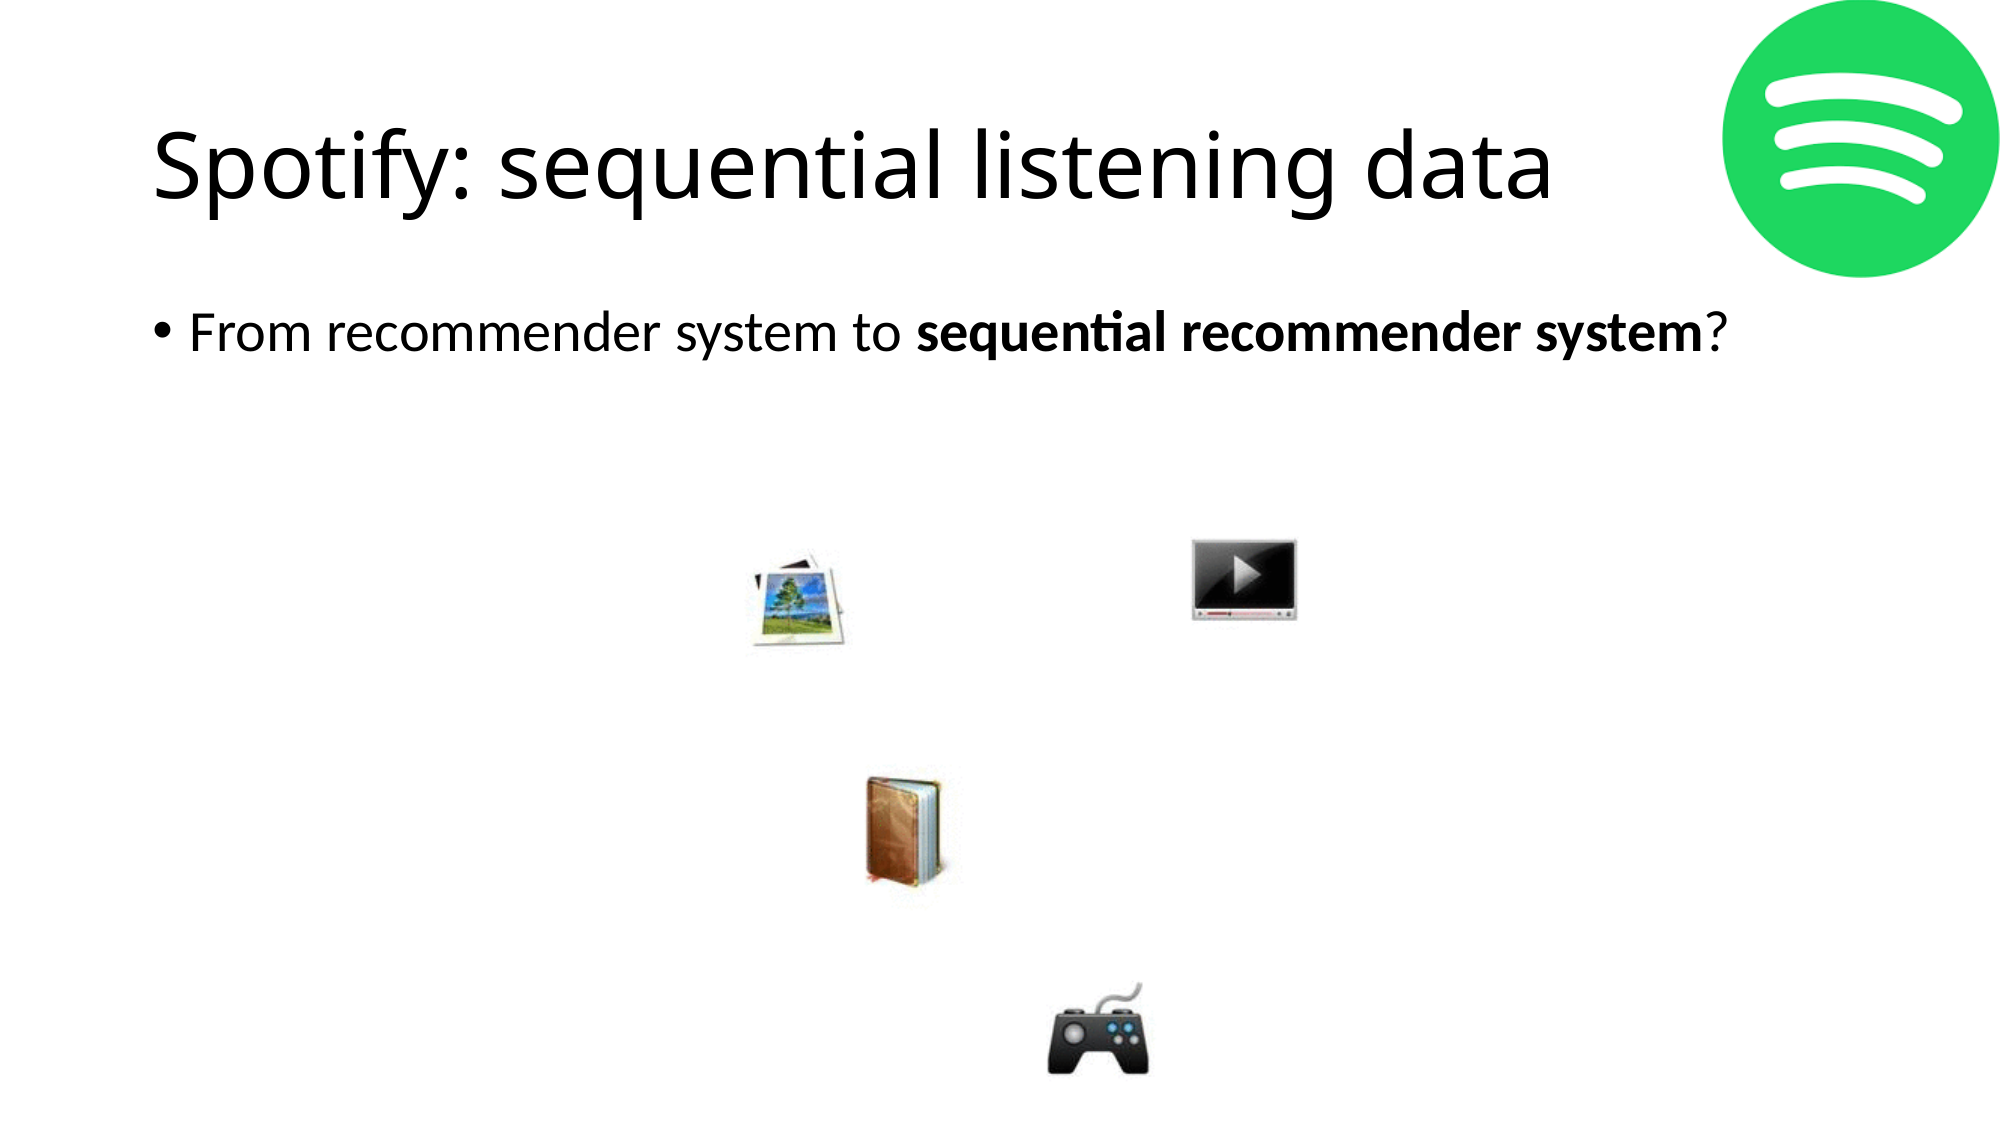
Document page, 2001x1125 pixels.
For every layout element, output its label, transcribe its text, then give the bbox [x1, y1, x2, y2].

picture [626, 405, 1374, 1125]
list From recommender system to sequential recommender system? [137, 293, 1863, 1014]
picture [1722, 0, 2000, 278]
title Spotify: sequential listening data [137, 59, 1722, 278]
